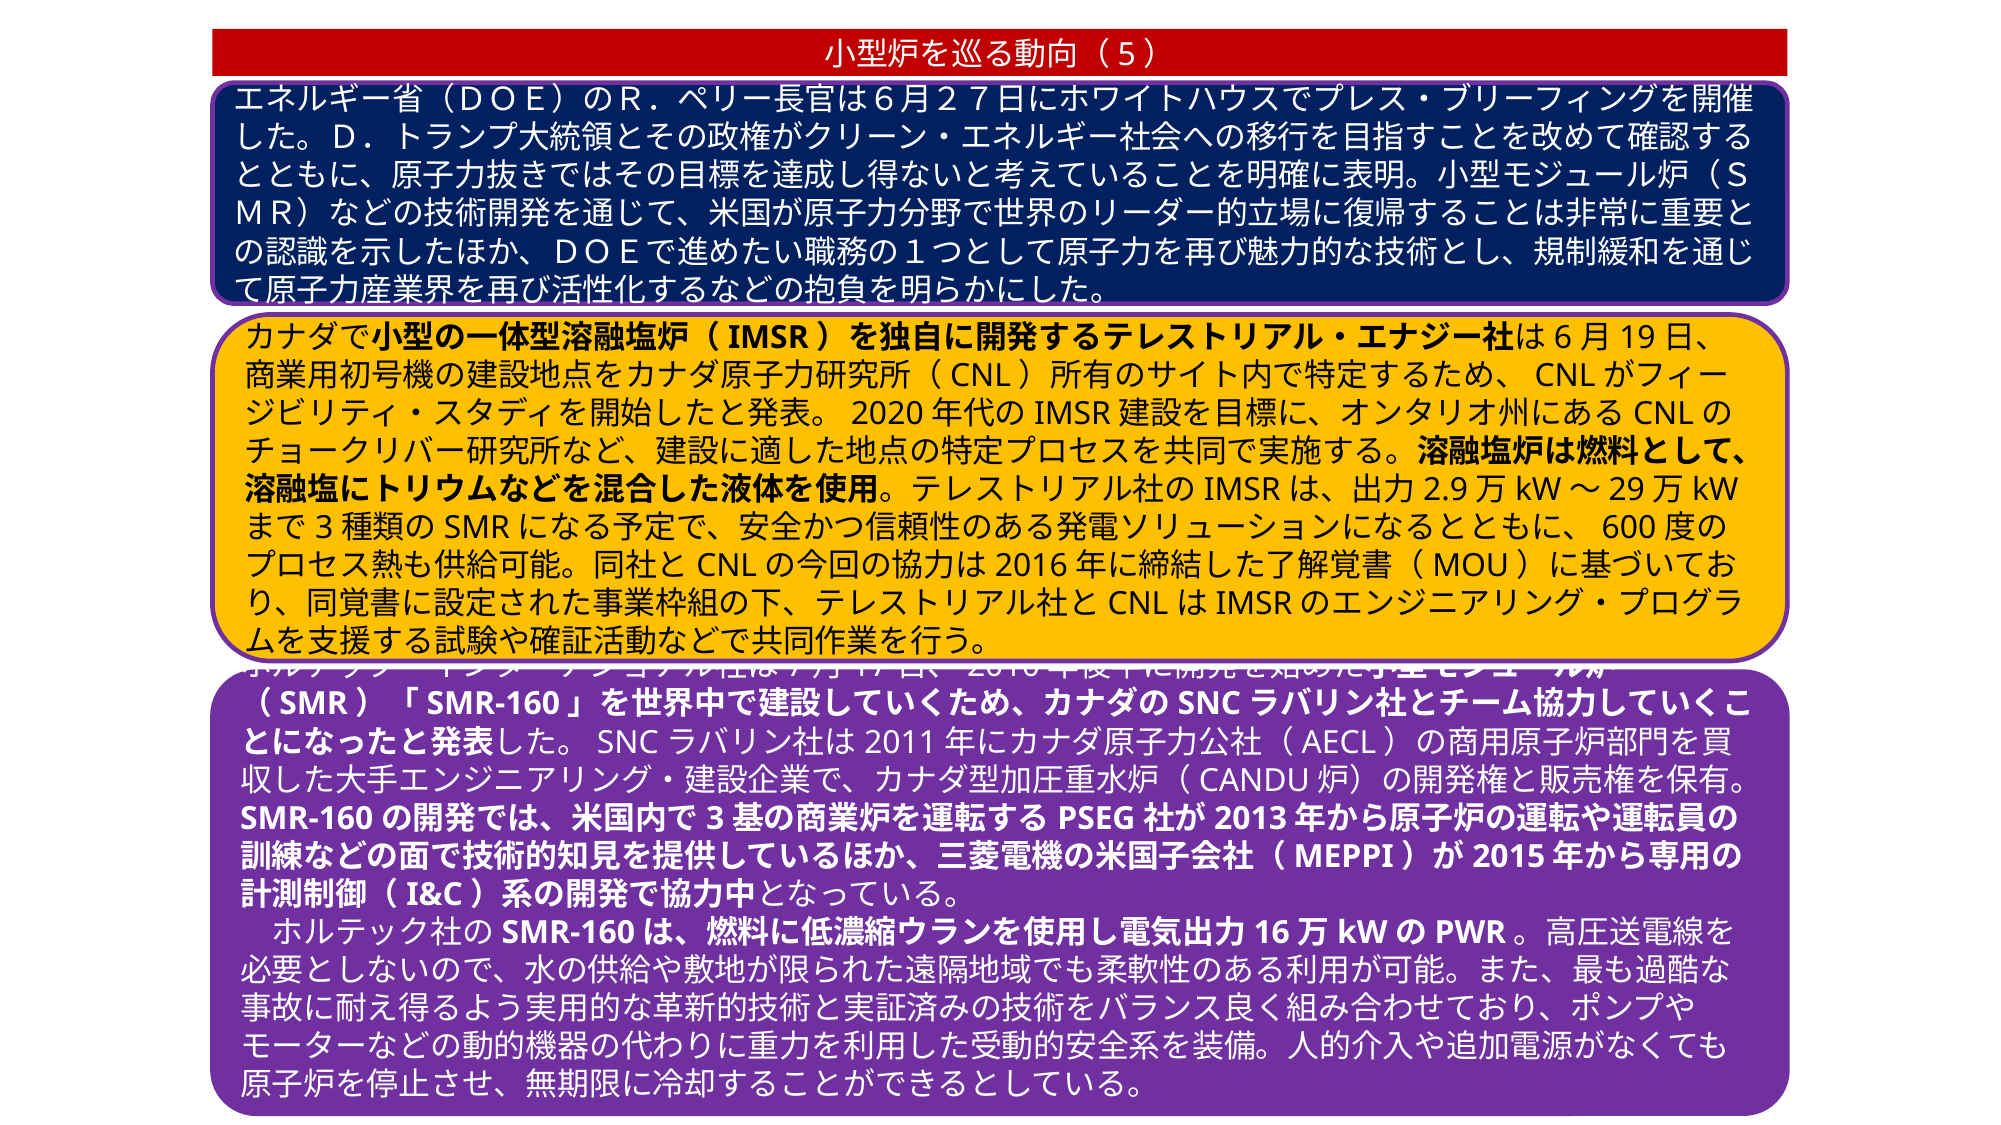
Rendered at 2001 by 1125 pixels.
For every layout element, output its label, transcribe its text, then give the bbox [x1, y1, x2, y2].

text_box カナダで小型の一体型溶融塩炉（IMSR）を独自に開発するテレストリアル・エナジー社は6月19日、商業用初号機の建設地点をカナダ原子力研究所（CNL）所有のサイト内で特定するため、CNLがフィージビリティ・スタディを開始したと発表。2020年代のIMSR建設を目標に、オンタリオ州にあるCNLのチョークリバー研究所など、建設に適した地点の特定プロセスを共同で実施する。溶融塩炉は燃料として、溶融塩にトリウムなどを混合した液体を使用。テレストリアル社のIMSRは、出力2.9万kW～29万kWまで3種類のSMRになる予定で、安全かつ信頼性のある発電ソリューションになるとともに、600度のプロセス熱も供給可能。同社とCNLの今回の協力は2016年に締結した了解覚書（MOU）に基づいており、同覚書に設定された事業枠組の下、テレストリアル社とCNLはIMSRのエンジニアリング・プログラムを支援する試験や確証活動などで共同作業を行う。 [211, 313, 1789, 663]
text_box 小型炉を巡る動向（5） [212, 28, 1788, 76]
text_box エネルギー省（ＤＯＥ）のＲ．ペリー長官は６月２７日にホワイトハウスでプレス・ブリーフィングを開催した。Ｄ．トランプ大統領とその政権がクリーン・エネルギー社会への移行を目指すことを改めて確認するとともに、原子力抜きではその目標を達成し得ないと考えていることを明確に表明。小型モジュール炉（ＳＭＲ）などの技術開発を通じて、米国が原子力分野で世界のリーダー的立場に復帰することは非常に重要との認識を示したほか、ＤＯＥで進めたい職務の１つとして原子力を再び魅力的な技術とし、規制緩和を通じて原子力産業界を再び活性化するなどの抱負を明らかにした。 [211, 81, 1789, 305]
text_box ホルテック・インターナショナル社は7月17日、2010年後半に開発を始めた小型モジュール炉（SMR）「SMR-160」を世界中で建設していくため、カナダのSNCラバリン社とチーム協力していくことになったと発表した。SNCラバリン社は2011年にカナダ原子力公社（AECL）の商用原子炉部門を買収した大手エンジニアリング・建設企業で、カナダ型加圧重水炉（CANDU炉）の開発権と販売権を保有。SMR-160の開発では、米国内で3基の商業炉を運転するPSEG社が2013年から原子炉の運転や運転員の訓練などの面で技術的知見を提供しているほか、三菱電機の米国子会社（MEPPI）が2015年から専用の計測制御（I&C）系の開発で協力中となっている。 ホルテック社のSMR-160は、燃料に低濃縮ウランを使用し電気出力16万kWのPWR。高圧送電線を必要としないので、水の供給や敷地が限られた遠隔地域でも柔軟性のある利用が可能。また、最も過酷な事故に耐え得るよう実用的な革新的技術と実証済みの技術をバランス良く組み合わせており、ポンプやモーターなどの動的機器の代わりに重力を利用した受動的安全系を装備。人的介入や追加電源がなくても原子炉を停止させ、無期限に冷却することができるとしている。 [211, 670, 1789, 1115]
